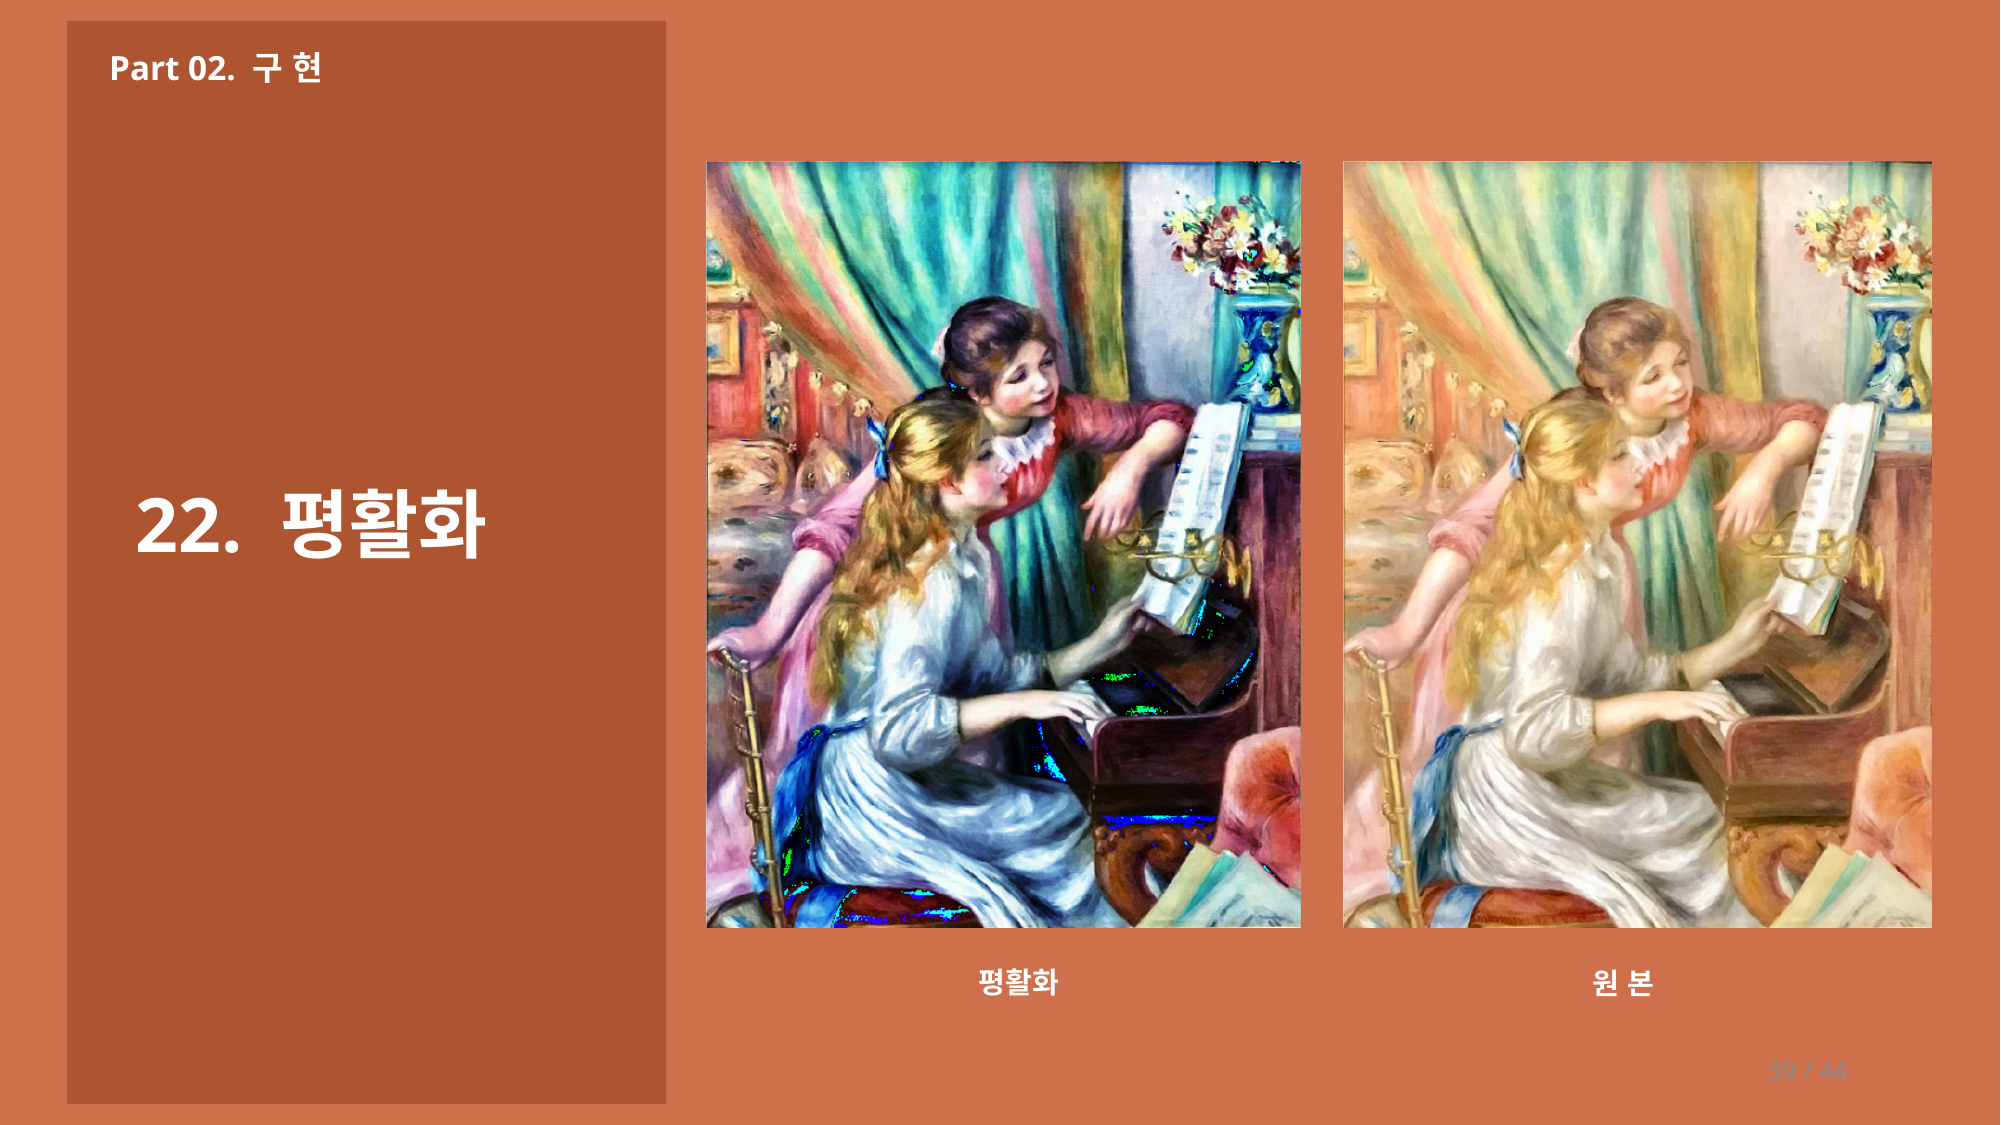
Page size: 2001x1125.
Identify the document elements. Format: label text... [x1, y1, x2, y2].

picture [1343, 161, 1932, 928]
text_box [67, 21, 666, 1104]
text_box 원 본 [1577, 957, 1698, 1008]
picture [705, 161, 1301, 928]
text_box Part 02. 구 현 [94, 39, 375, 95]
slide_number 39 / 44 [1412, 1042, 1863, 1103]
text_box 22. 평활화 [120, 470, 612, 576]
text_box 평활화 [963, 957, 1122, 1008]
